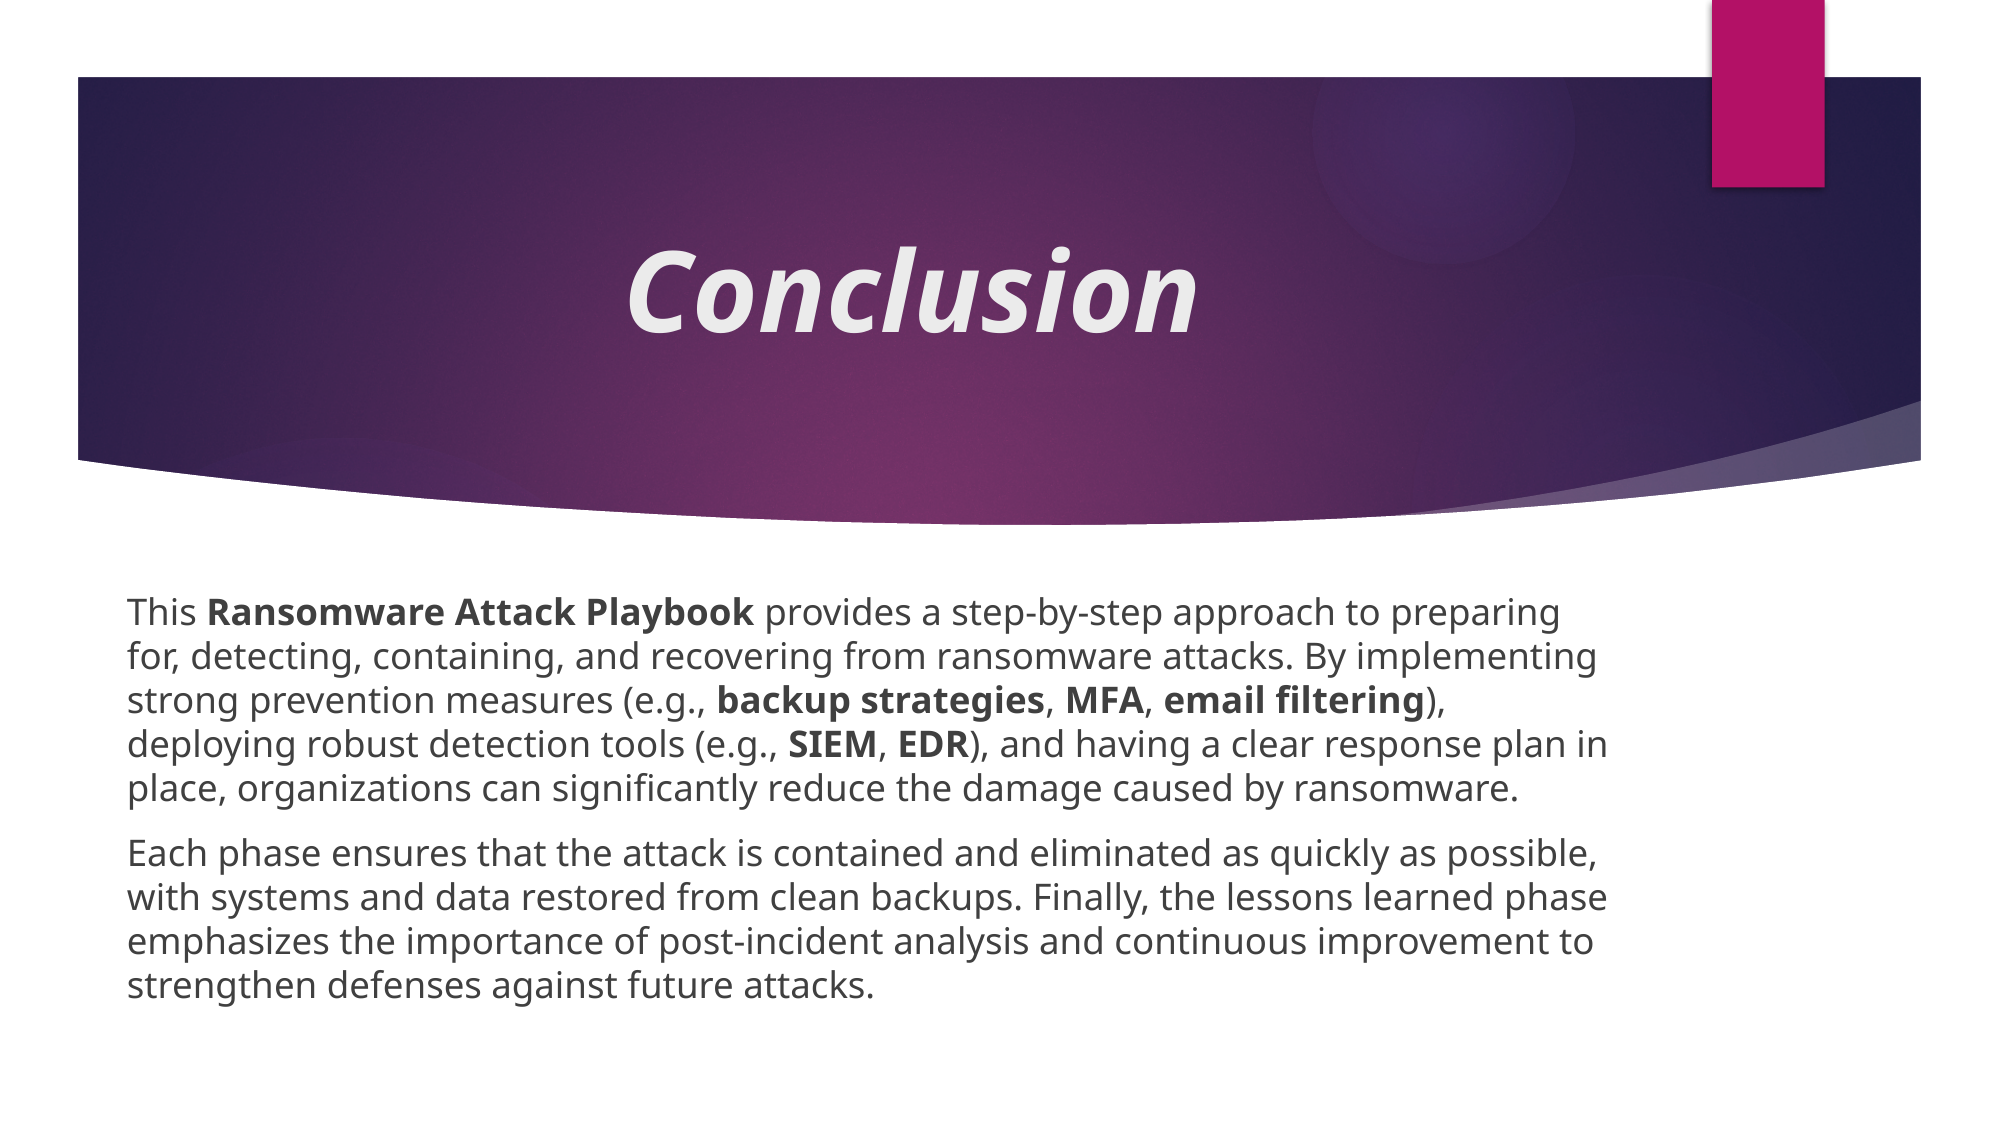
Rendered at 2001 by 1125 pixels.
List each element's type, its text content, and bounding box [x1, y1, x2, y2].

list This Ransomware Attack Playbook provides a step-by-step approach to preparing for, detecting, containing, and recovering from ransomware attacks. By implementing strong prevention measures (e.g., backup strategies, MFA, email filtering), deploying robust detection tools (e.g., SIEM, EDR), and having a clear response plan in place, organizations can significantly reduce the damage caused by ransomware. Each phase ensures that the attack is contained and eliminated as quickly as possible, with systems and data restored from clean backups. Finally, the lessons learned phase emphasizes the importance of post-incident analysis and continuous improvement to strengthen defenses against future attacks. [111, 581, 1638, 1019]
title Conclusion [188, 174, 1638, 400]
